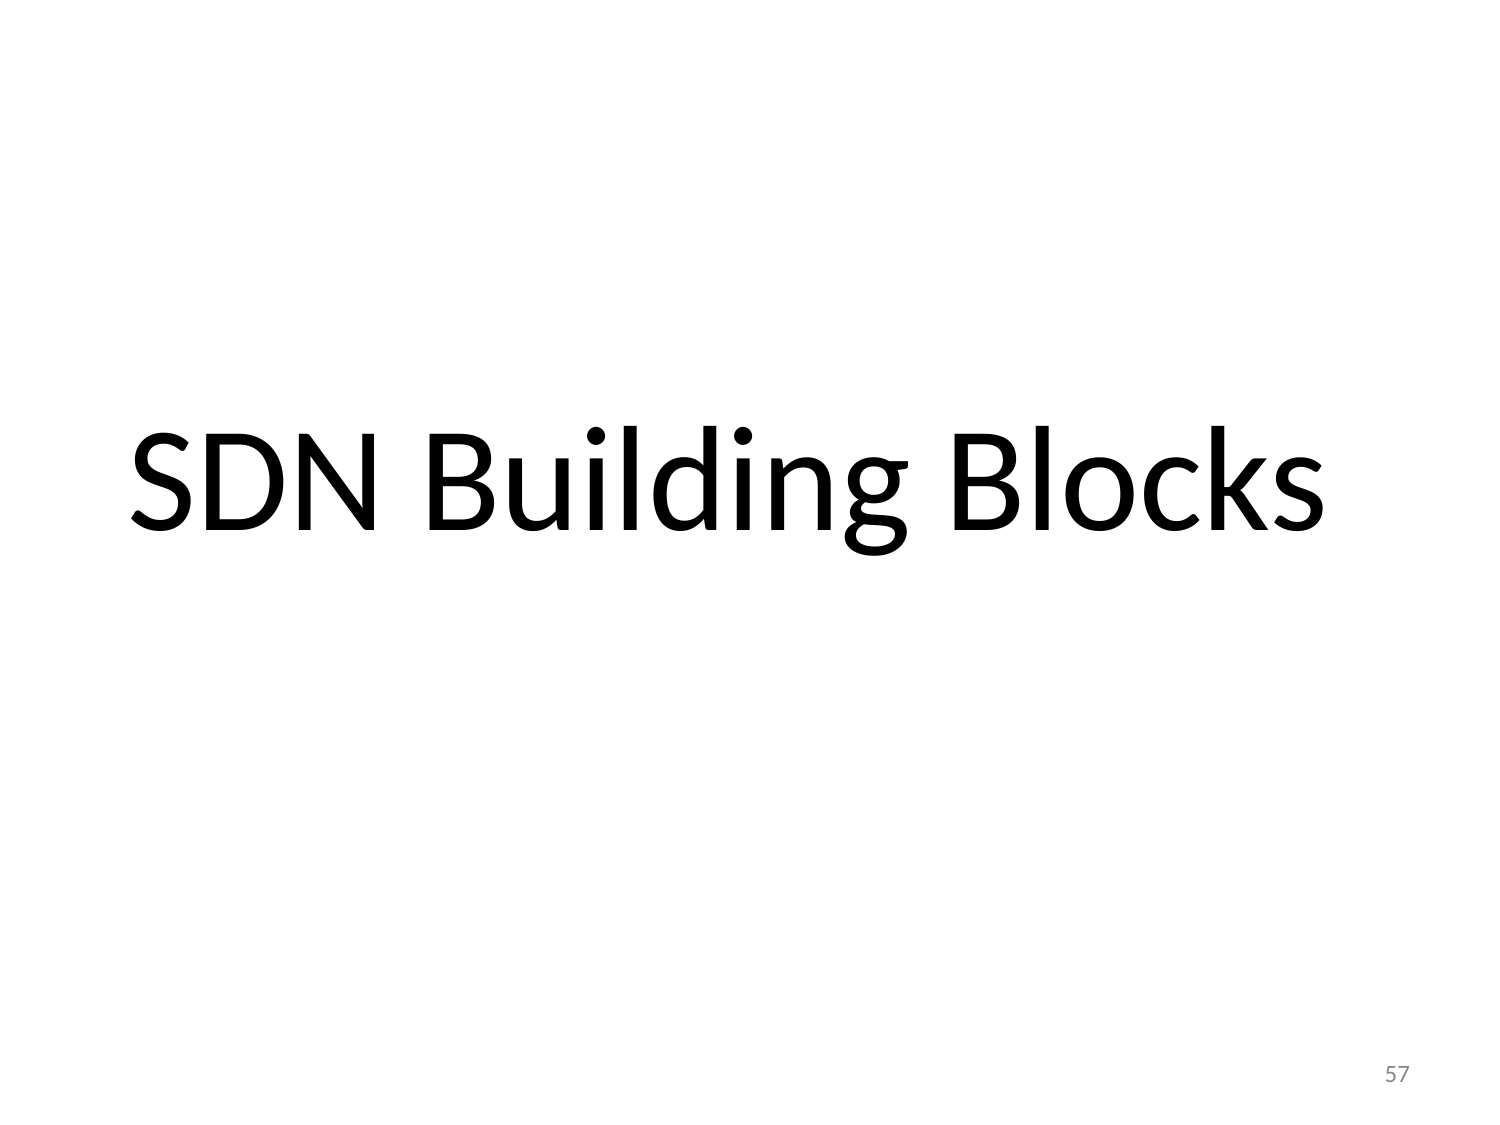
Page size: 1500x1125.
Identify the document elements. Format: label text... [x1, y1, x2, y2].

title SDN Building Blocks [112, 349, 1388, 591]
slide_number 57 [1074, 1042, 1425, 1103]
